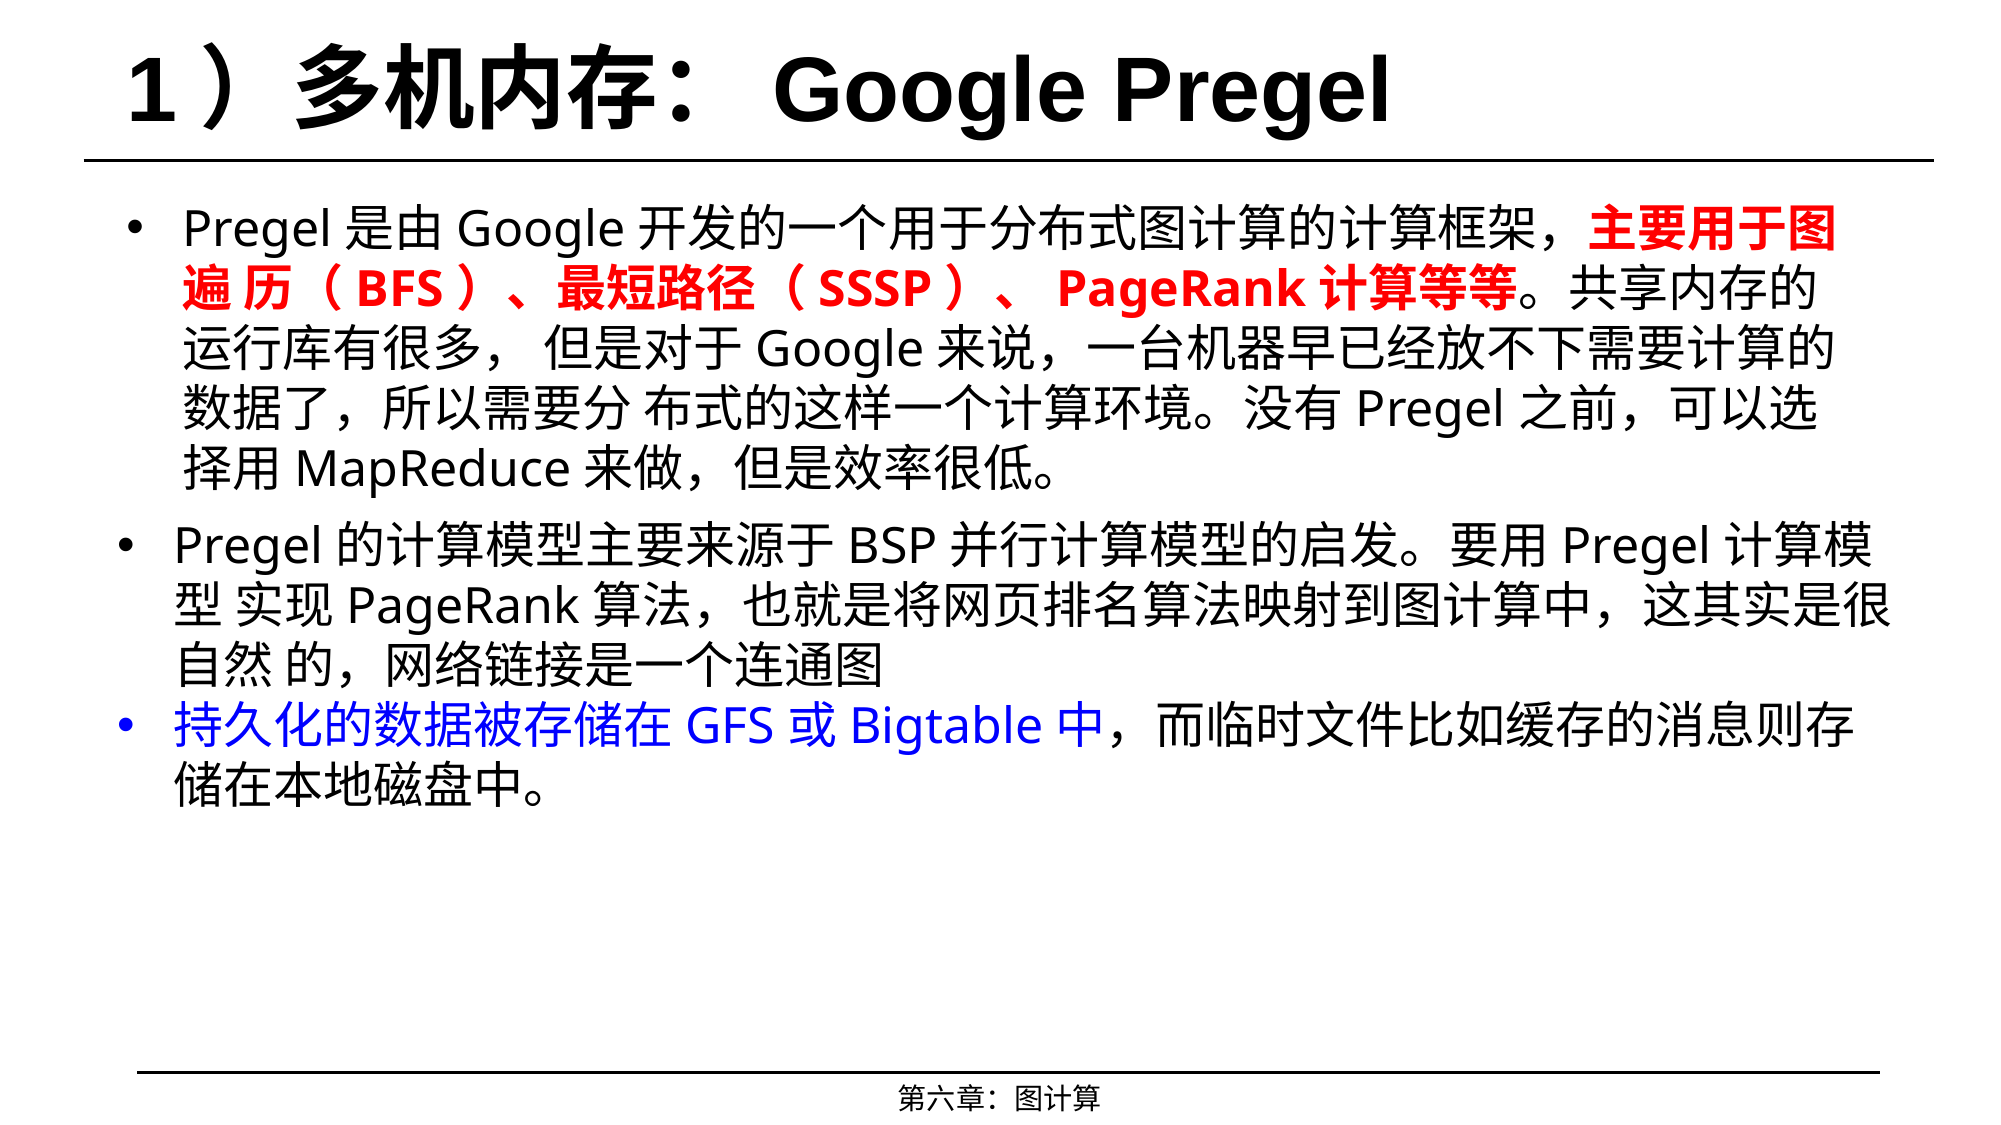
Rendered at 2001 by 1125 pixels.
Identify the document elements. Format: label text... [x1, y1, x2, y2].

title 1）多机内存：Google Pregel [111, 22, 1905, 161]
text_box Pregel的计算模型主要来源于BSP并行计算模型的启发。要用Pregel计算模型 实现PageRank算法，也就是将网页排名算法映射到图计算中，这其实是很自然 的，网络链接是一个连通图 持久化的数据被存储在GFS或Bigtable中，而临时文件比如缓存的消息则存储在本地磁盘中。 [102, 506, 1914, 822]
text_box Pregel是由Google开发的一个用于分布式图计算的计算框架，主要用于图遍 历（BFS）、最短路径（SSSP）、PageRank计算等等。共享内存的运行库有很多， 但是对于Google来说，一台机器早已经放不下需要计算的数据了，所以需要分 布式的这样一个计算环境。没有Pregel之前，可以选择用MapReduce来做，但是效率很低。 [111, 188, 1874, 504]
